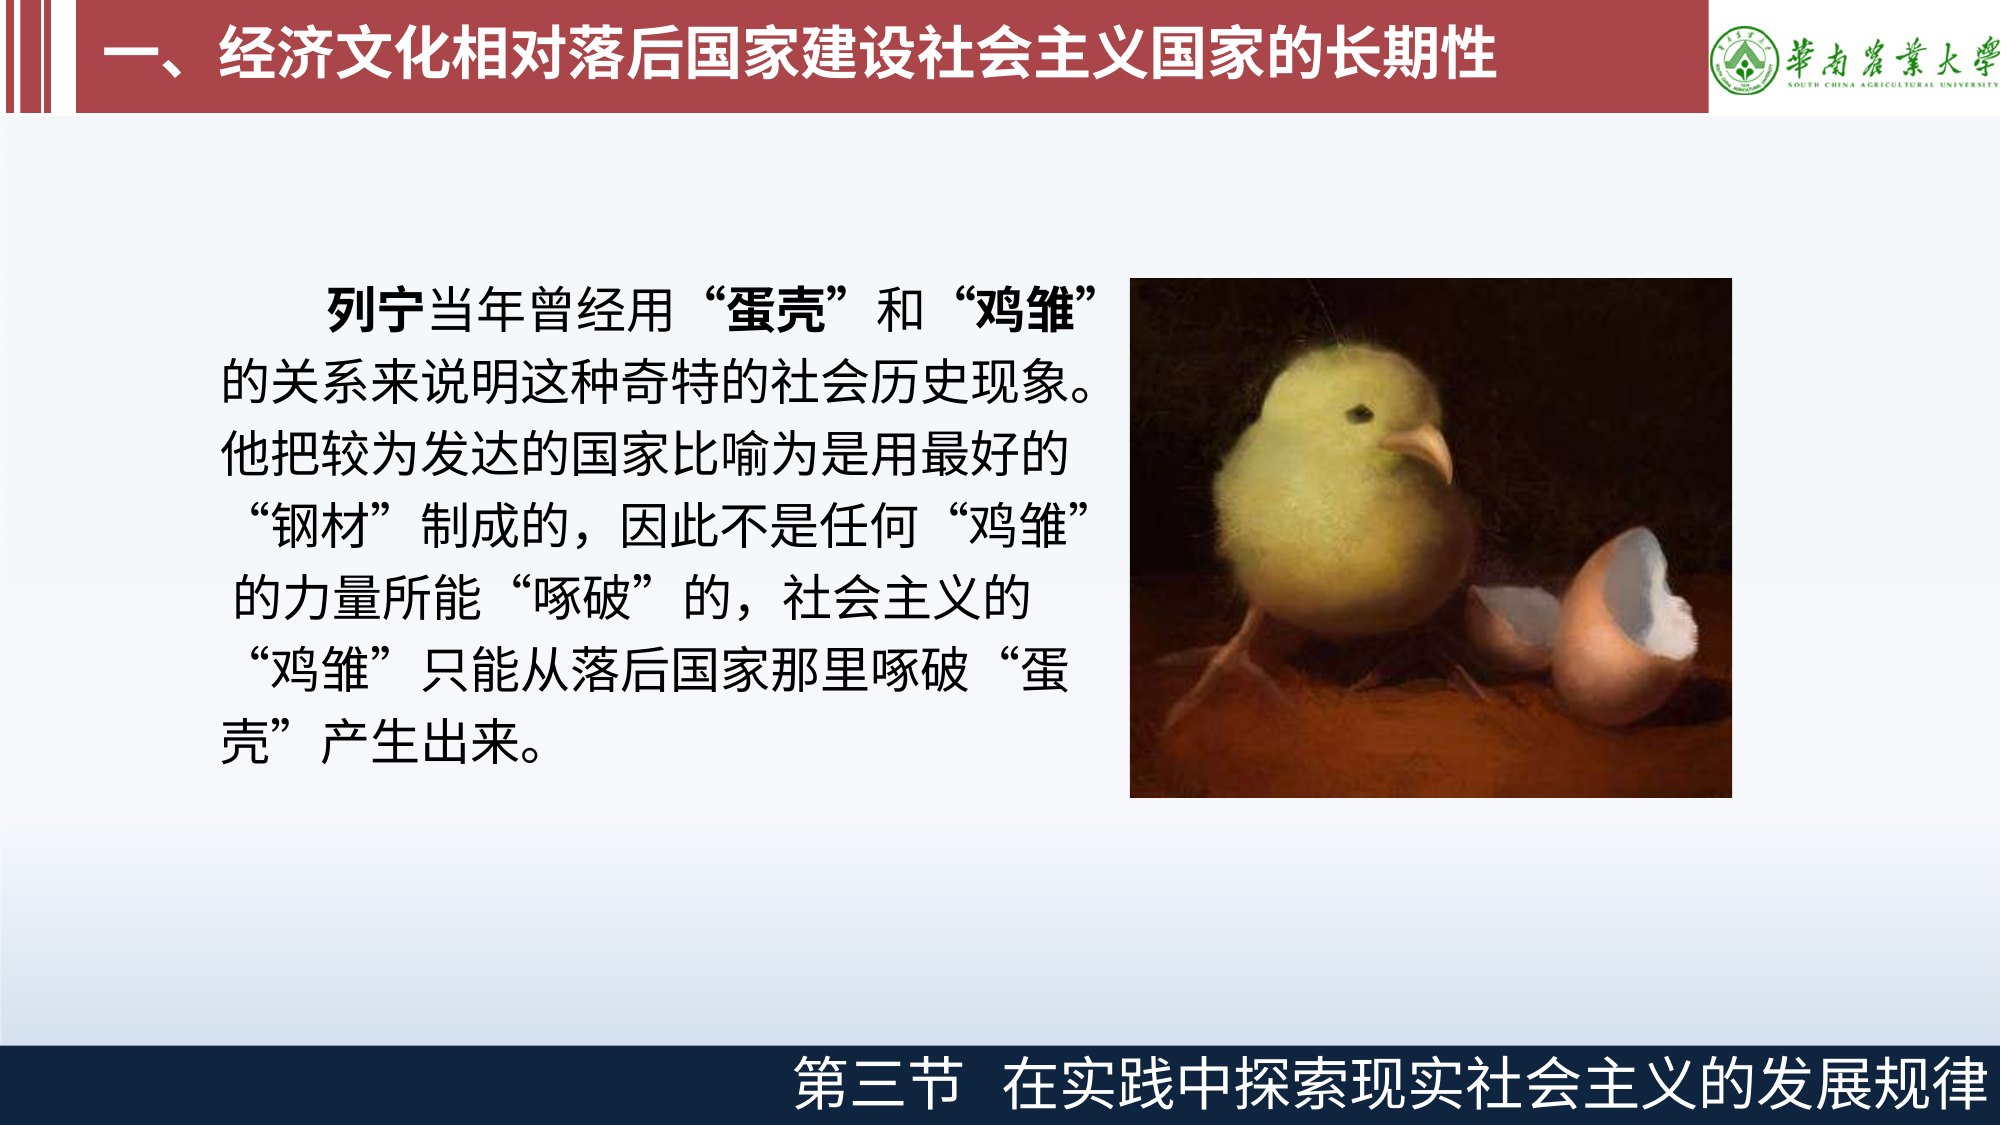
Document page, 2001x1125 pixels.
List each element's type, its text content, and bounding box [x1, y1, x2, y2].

picture [1710, 26, 2000, 95]
text_box 在实践中探索现实社会主义的发展规律 [998, 1044, 1994, 1118]
text_box 列宁当年曾经用“蛋壳”和“鸡雏” 的关系来说明这种奇特的社会历史现象。 他把较为发达的国家比喻为是用最好的 “钢材”制成的，因此不是任何“鸡雏” 的力量所能“啄破”的，社会主义的 “鸡雏”只能从落后国家那里啄破“蛋 壳”产生出来。 [218, 264, 1129, 771]
title 一、经济文化相对落后国家建设社会主义国家的长期性 [100, 14, 1528, 204]
text_box 第三节 [789, 1044, 969, 1118]
text_box [0, 1045, 2000, 1125]
text_box [1129, 278, 1733, 798]
text_box [0, 116, 2000, 1045]
